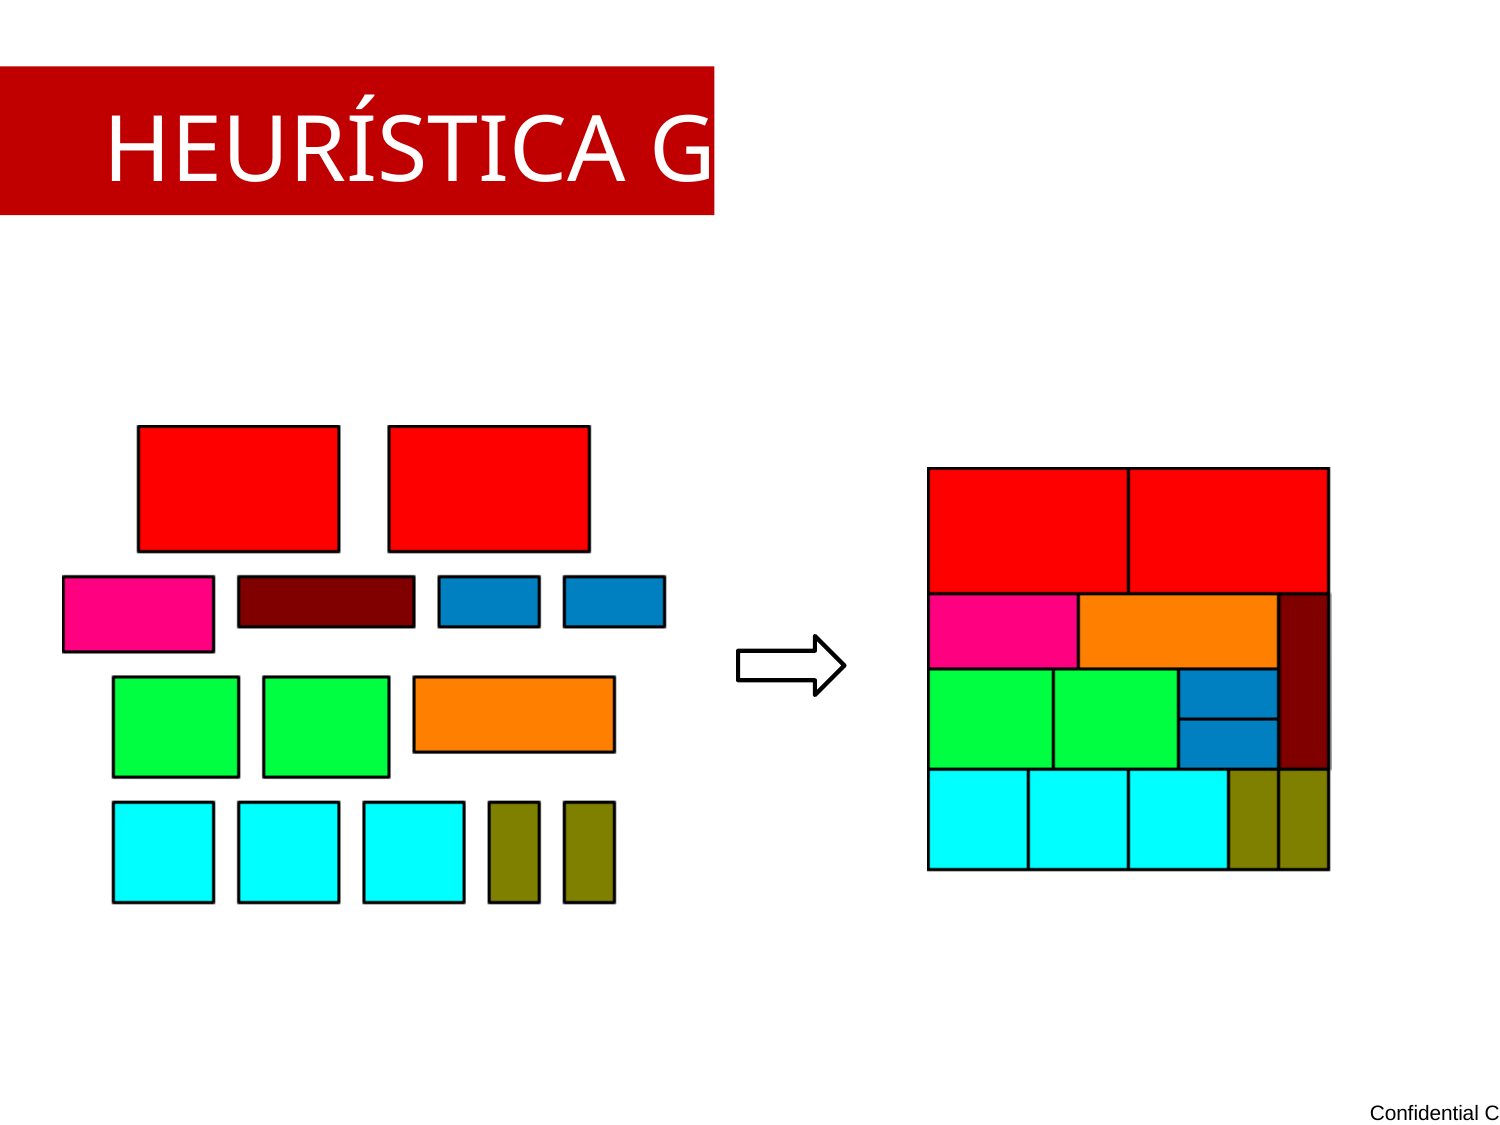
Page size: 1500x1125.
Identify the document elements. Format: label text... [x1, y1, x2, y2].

text_box HEURÍSTICA GULOSA [88, 51, 1439, 239]
picture [926, 467, 1333, 873]
text_box [736, 634, 847, 697]
text_box [0, 64, 88, 217]
picture [62, 425, 668, 906]
